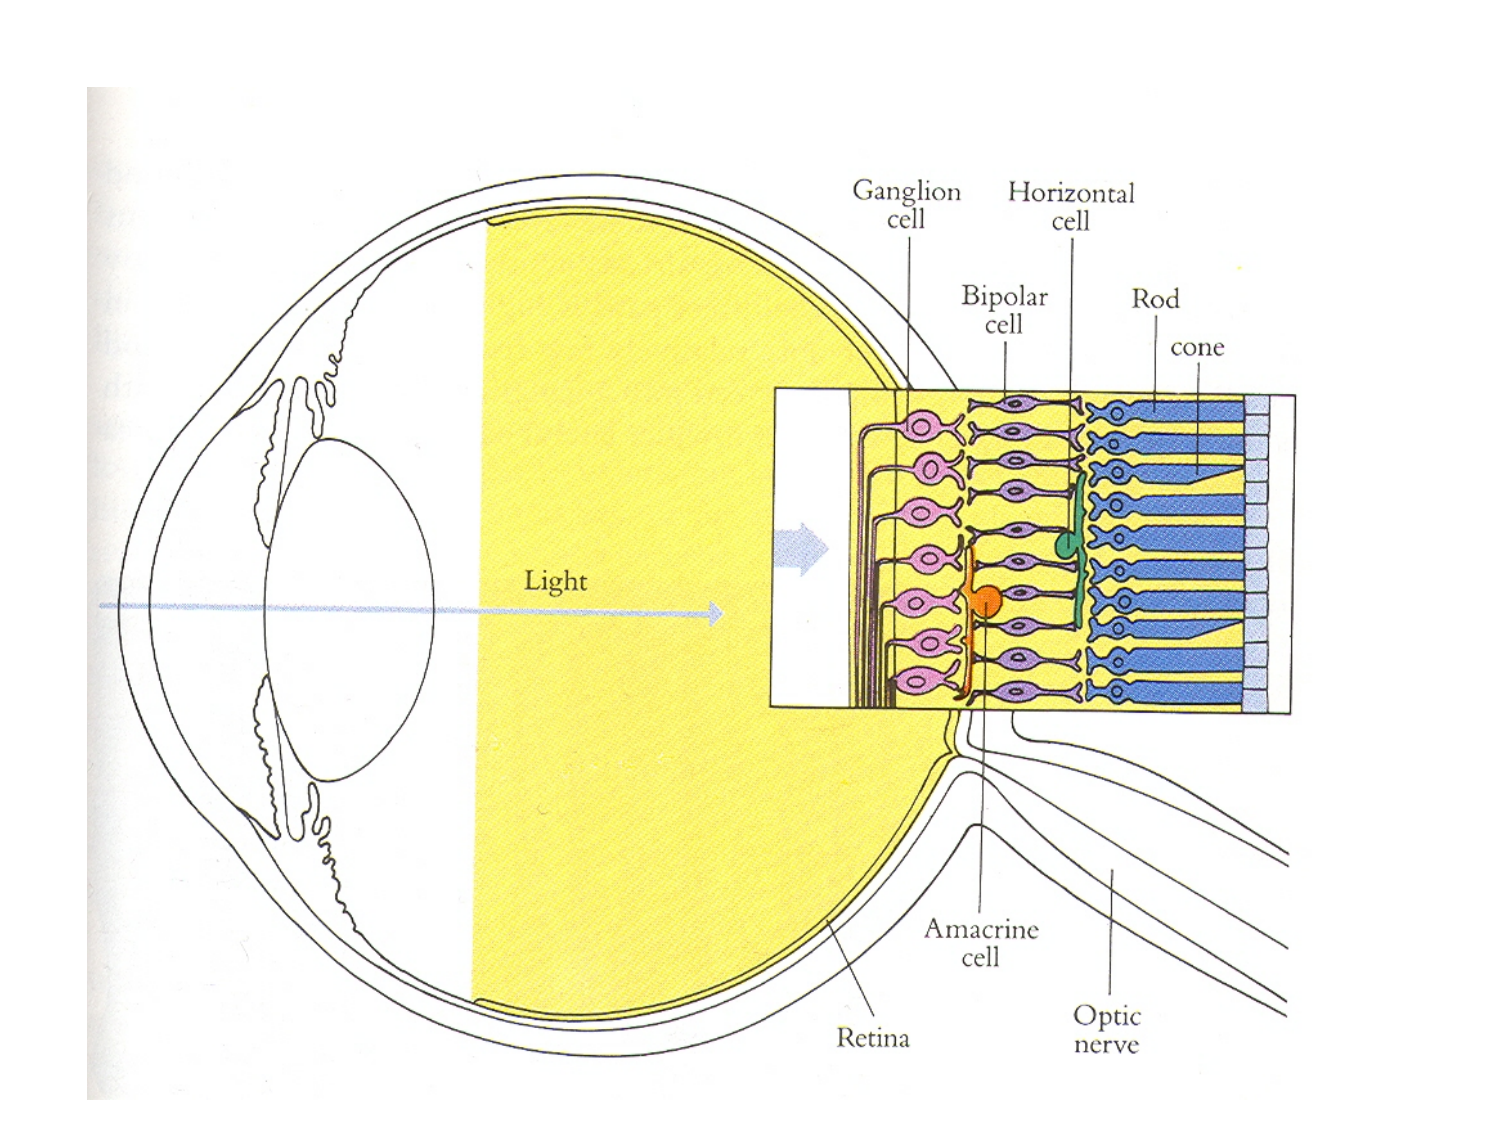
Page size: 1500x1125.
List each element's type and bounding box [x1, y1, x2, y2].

picture [87, 87, 1313, 1101]
